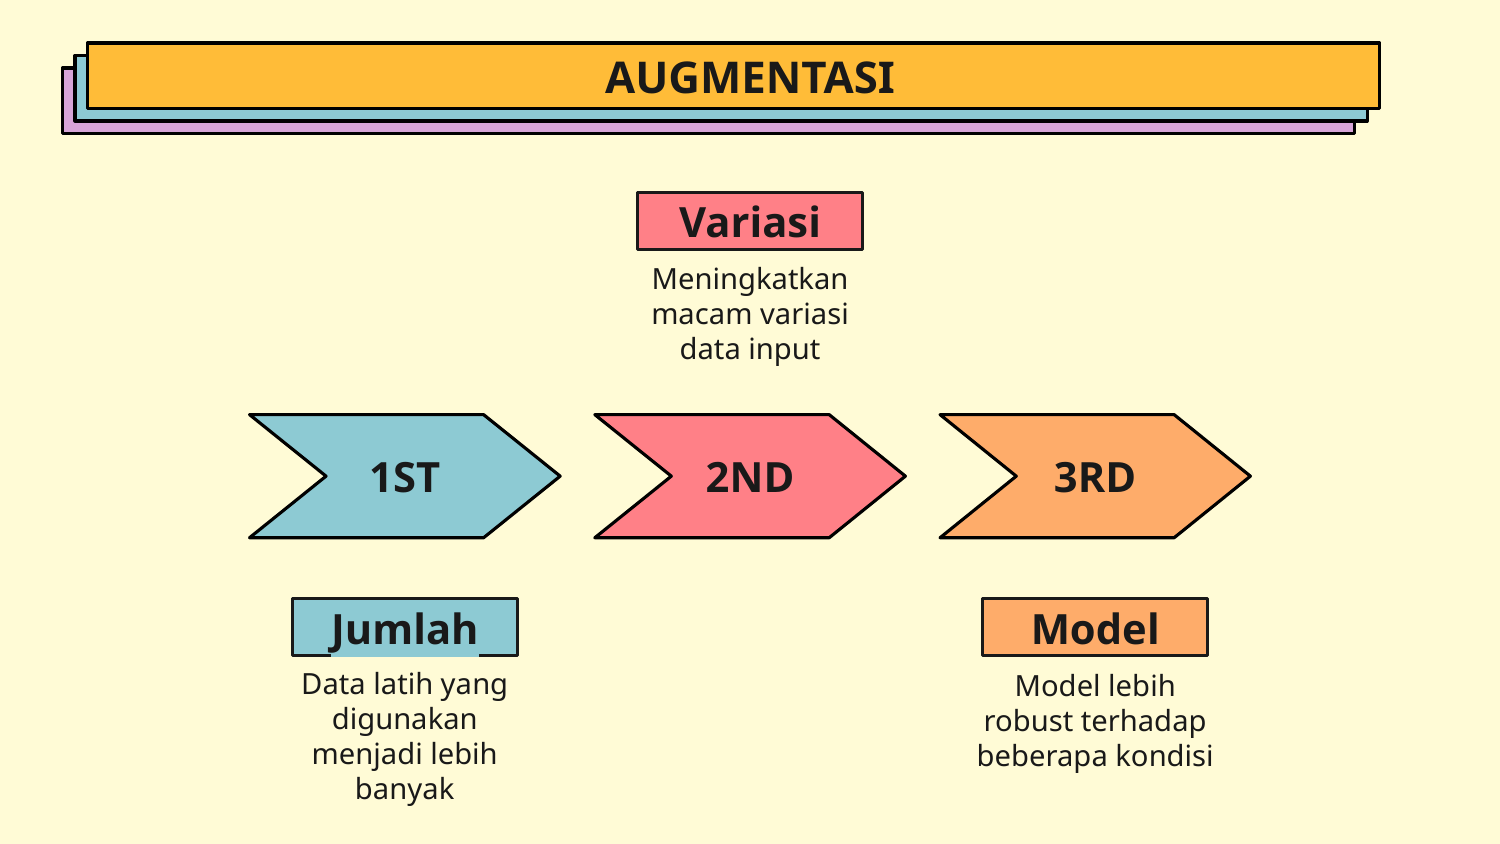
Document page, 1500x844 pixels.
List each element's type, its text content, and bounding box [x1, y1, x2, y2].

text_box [939, 414, 1251, 538]
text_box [262, 598, 547, 791]
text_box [594, 414, 906, 538]
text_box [953, 598, 1238, 792]
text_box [608, 192, 893, 385]
text_box AUGMENTASI [87, 42, 1413, 109]
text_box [249, 414, 561, 538]
text_box [75, 55, 1368, 122]
text_box [62, 67, 1355, 134]
